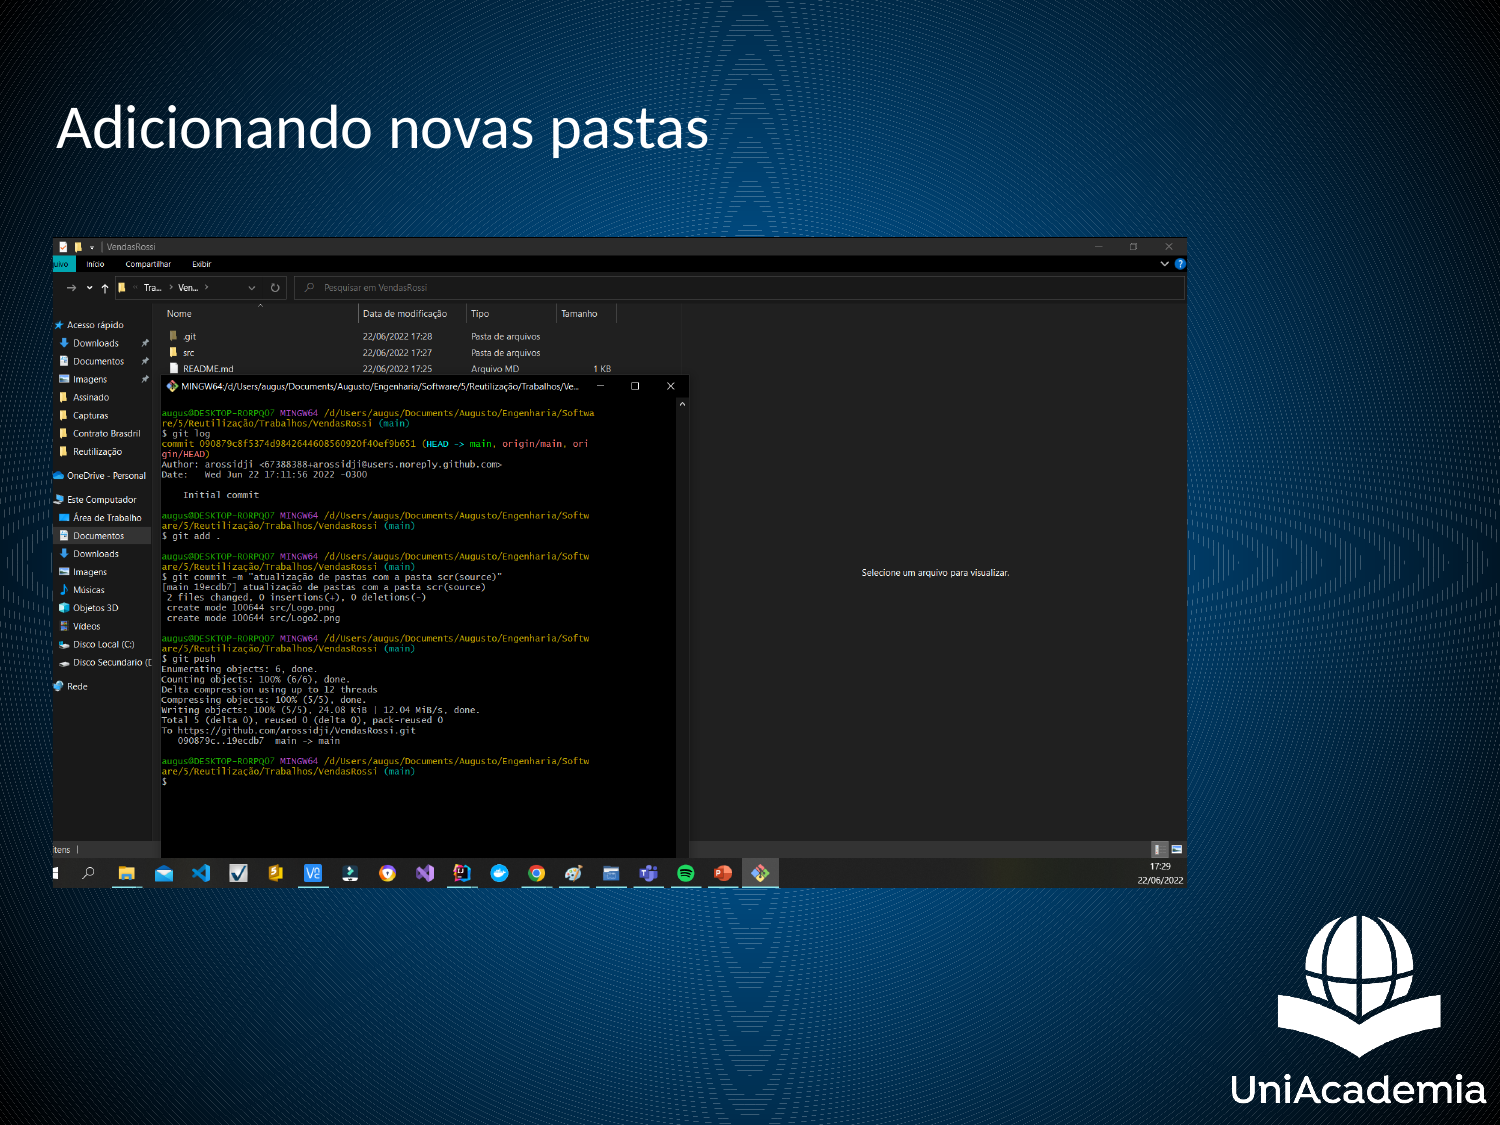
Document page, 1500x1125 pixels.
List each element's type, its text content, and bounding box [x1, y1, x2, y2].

picture [52, 237, 1500, 1125]
text_box Adicionando novas pastas [41, 78, 1447, 168]
